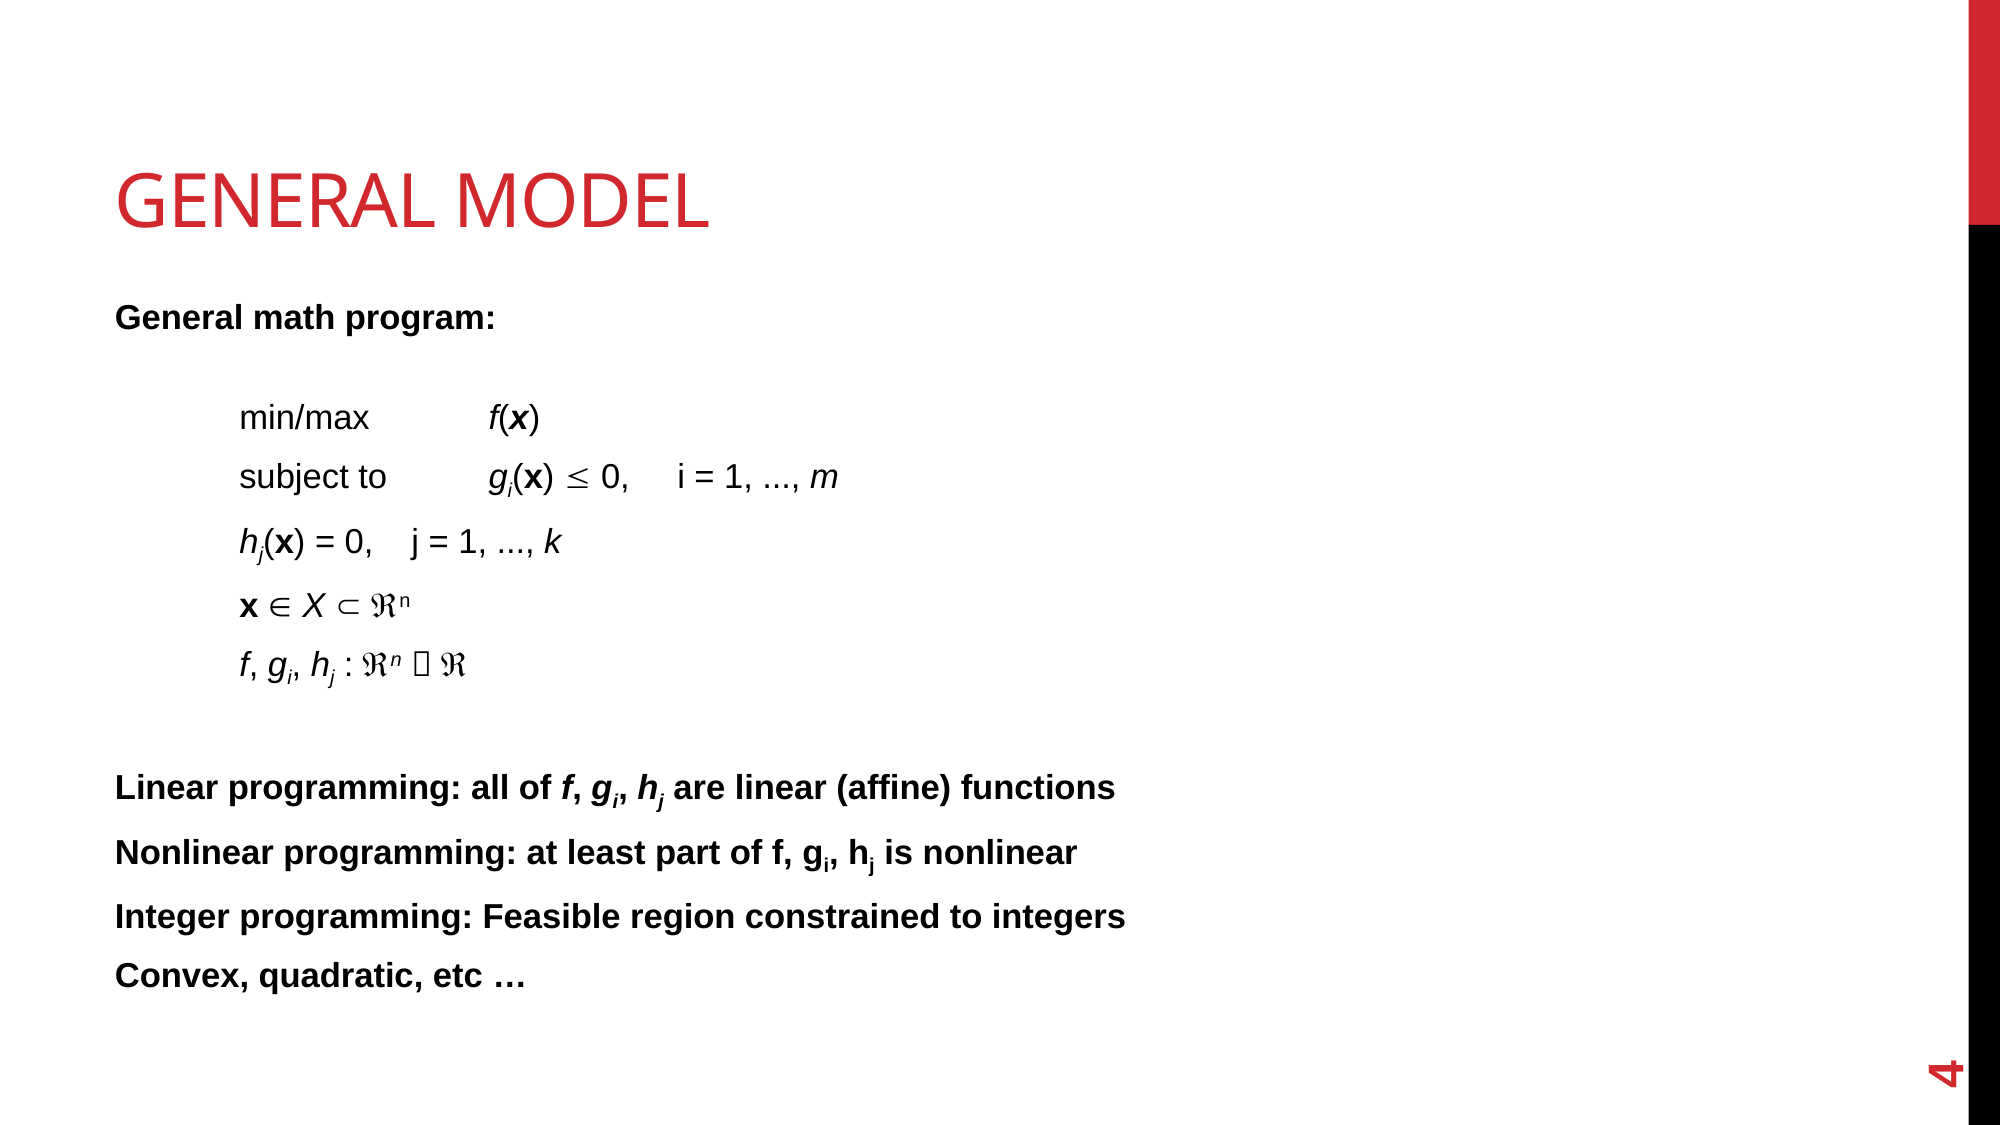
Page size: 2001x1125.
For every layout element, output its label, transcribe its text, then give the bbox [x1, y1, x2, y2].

title General Model [99, 25, 1367, 250]
slide_number 4 [1903, 887, 1984, 1104]
list General math program: min/max f(x) subject to gi(x)  0, i = 1, ..., m hj(x) = 0, j = 1, ..., k x  X  n f, gi, hj : n   Linear programming: all of f, gi, hj are linear (affine) functions Nonlinear programming: at least part of f, gi, hj is nonlinear Integer programming: Feasible region constrained to integers Convex, quadratic, etc … [99, 287, 1767, 1005]
